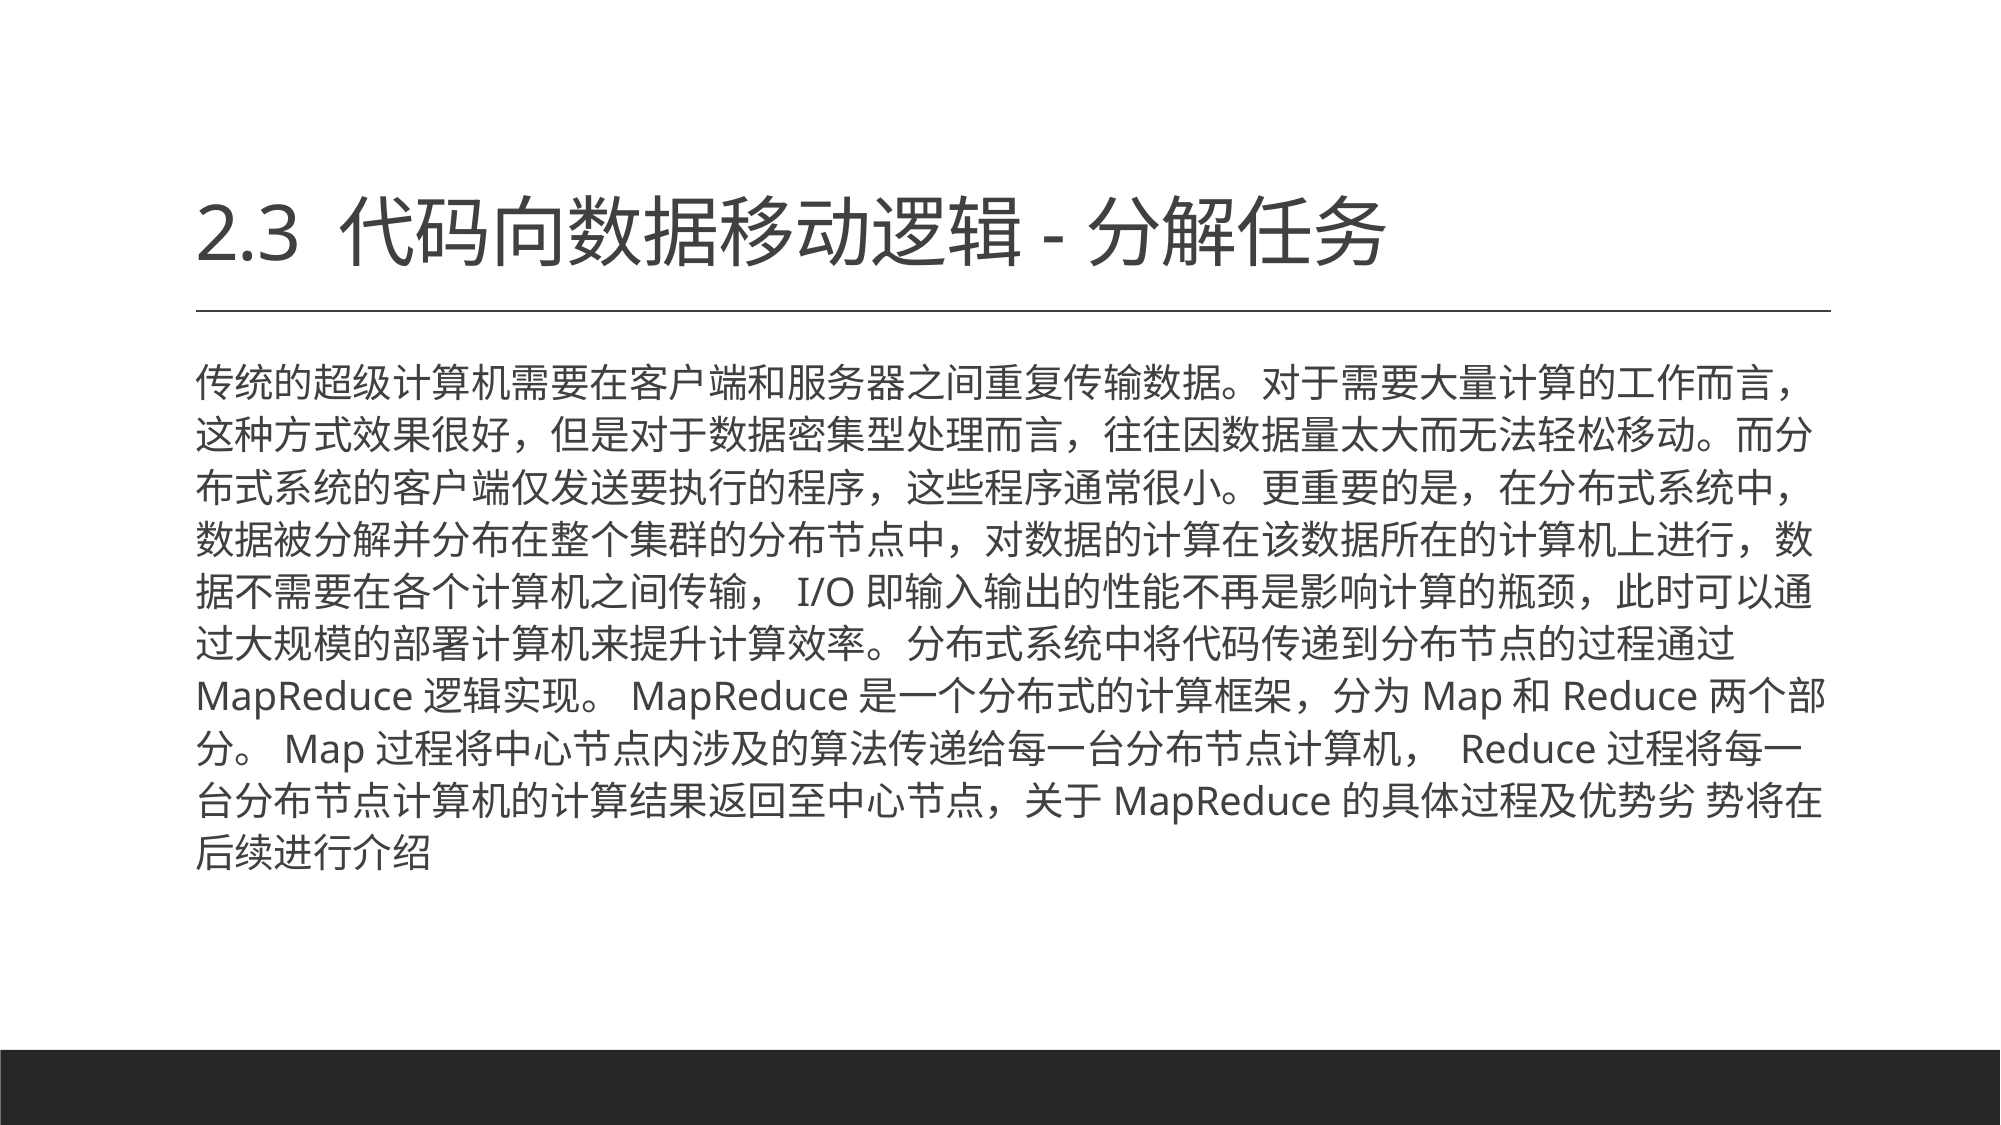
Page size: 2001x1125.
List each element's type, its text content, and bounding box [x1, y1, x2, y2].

list 传统的超级计算机需要在客户端和服务器之间重复传输数据。对于需要大量计算的工作而言，这种方式效果很好，但是对于数据密集型处理而言，往往因数据量太大而无法轻松移动。而分布式系统的客户端仅发送要执行的程序，这些程序通常很小。更重要的是，在分布式系统中，数据被分解并分布在整个集群的分布节点中，对数据的计算在该数据所在的计算机上进行，数据不需要在各个计算机之间传输，I/O即输入输出的性能不再是影响计算的瓶颈，此时可以通过大规模的部署计算机来提升计算效率。分布式系统中将代码传递到分布节点的过程通过MapReduce逻辑实现。MapReduce是一个分布式的计算框架，分为Map和Reduce两个部分。Map过程将中心节点内涉及的算法传递给每一台分布节点计算机， Reduce过程将每一台分布节点计算机的计算结果返回至中心节点，关于MapReduce的具体过程及优势劣 势将在后续进行介绍 [180, 345, 1830, 963]
title 2.3 代码向数据移动逻辑-分解任务 [180, 47, 1830, 285]
